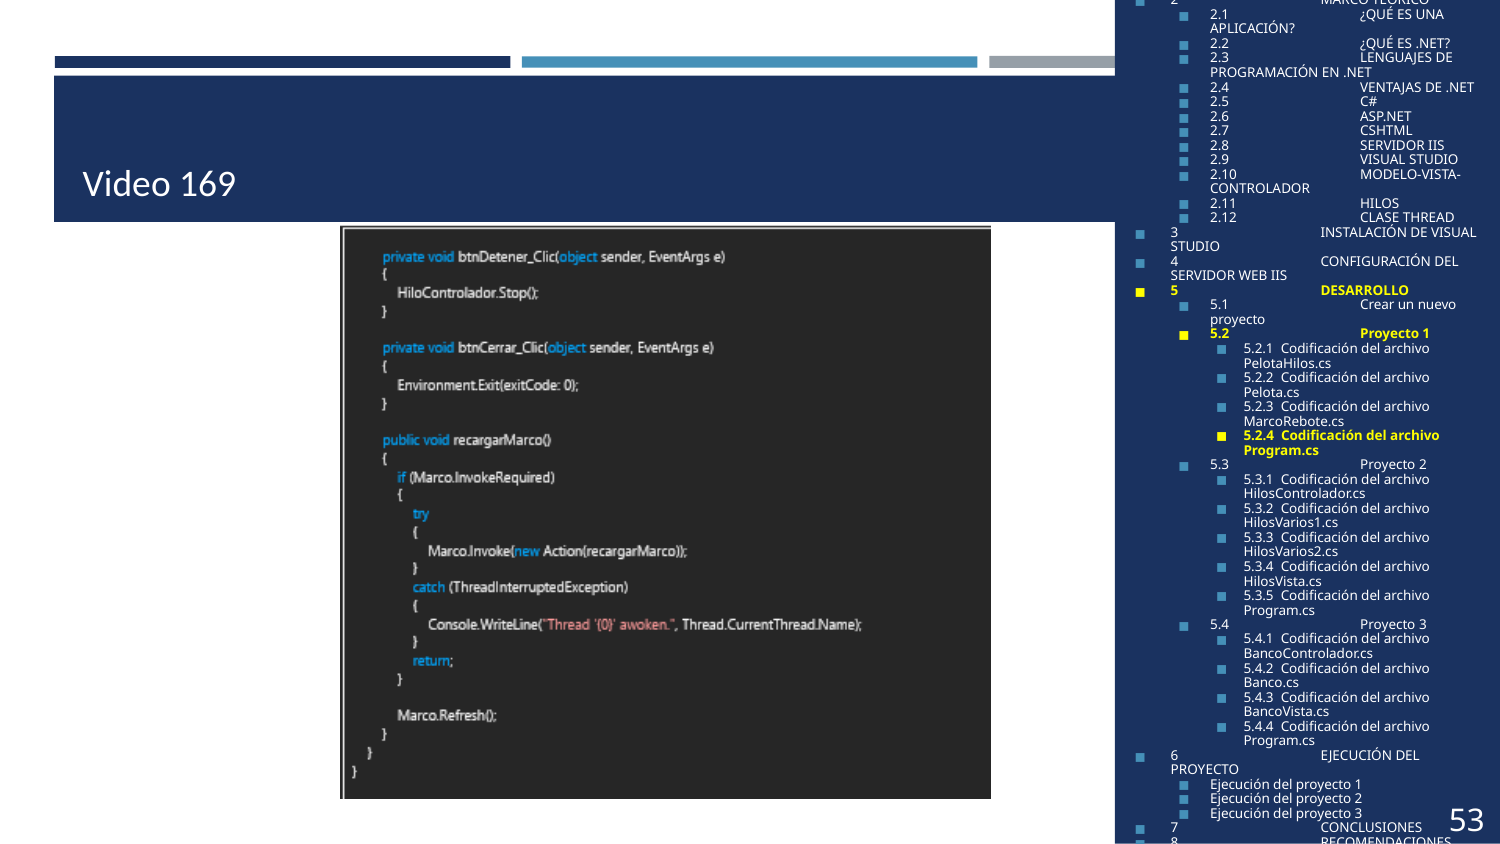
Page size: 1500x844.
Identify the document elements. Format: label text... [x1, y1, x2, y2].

picture [340, 223, 991, 800]
text_box 53 [1437, 814, 1500, 844]
text_box [1114, 0, 1500, 75]
text_box [1114, 210, 1437, 844]
title Video 169 [71, 75, 1122, 210]
text_box 1 OBJETIVOS 2 MARCO TEÓRICO 2.1 ¿QUÉ ES UNA APLICACIÓN? 2.2 ¿QUÉ ES .NET? 2.3 LENGUAJES DE PROGRAMACIÓN EN .NET 2.4 VENTAJAS DE .NET 2.5 C# 2.6 ASP.NET 2.7 CSHTML 2.8 SERVIDOR IIS 2.9 VISUAL STUDIO 2.10 MODELO-VISTA-CONTROLADOR 2.11 HILOS 2.12 CLASE THREAD 3 INSTALACIÓN DE VISUAL STUDIO 4 CONFIGURACIÓN DEL SERVIDOR WEB IIS 5 DESARROLLO 5.1 Crear un nuevo proyecto 5.2 Proyecto 1 5.2.1 Codificación del archivo PelotaHilos.cs 5.2.2 Codificación del archivo Pelota.cs 5.2.3 Codificación del archivo MarcoRebote.cs 5.2.4 Codificación del archivo Program.cs 5.3 Proyecto 2 5.3.1 Codificación del archivo HilosControlador.cs 5.3.2 Codificación del archivo HilosVarios1.cs 5.3.3 Codificación del archivo HilosVarios2.cs 5.3.4 Codificación del archivo HilosVista.cs 5.3.5 Codificación del archivo Program.cs 5.4 Proyecto 3 5.4.1 Codificación del archivo BancoControlador.cs 5.4.2 Codificación del archivo Banco.cs 5.4.3 Codificación del archivo BancoVista.cs 5.4.4 Codificación del archivo Program.cs 6 EJECUCIÓN DEL PROYECTO Ejecución del proyecto 1 Ejecución del proyecto 2 Ejecución del proyecto 3 7 CONCLUSIONES 8 RECOMENDACIONES 9 BIBLIOGRAFÍA [1121, 30, 1500, 814]
